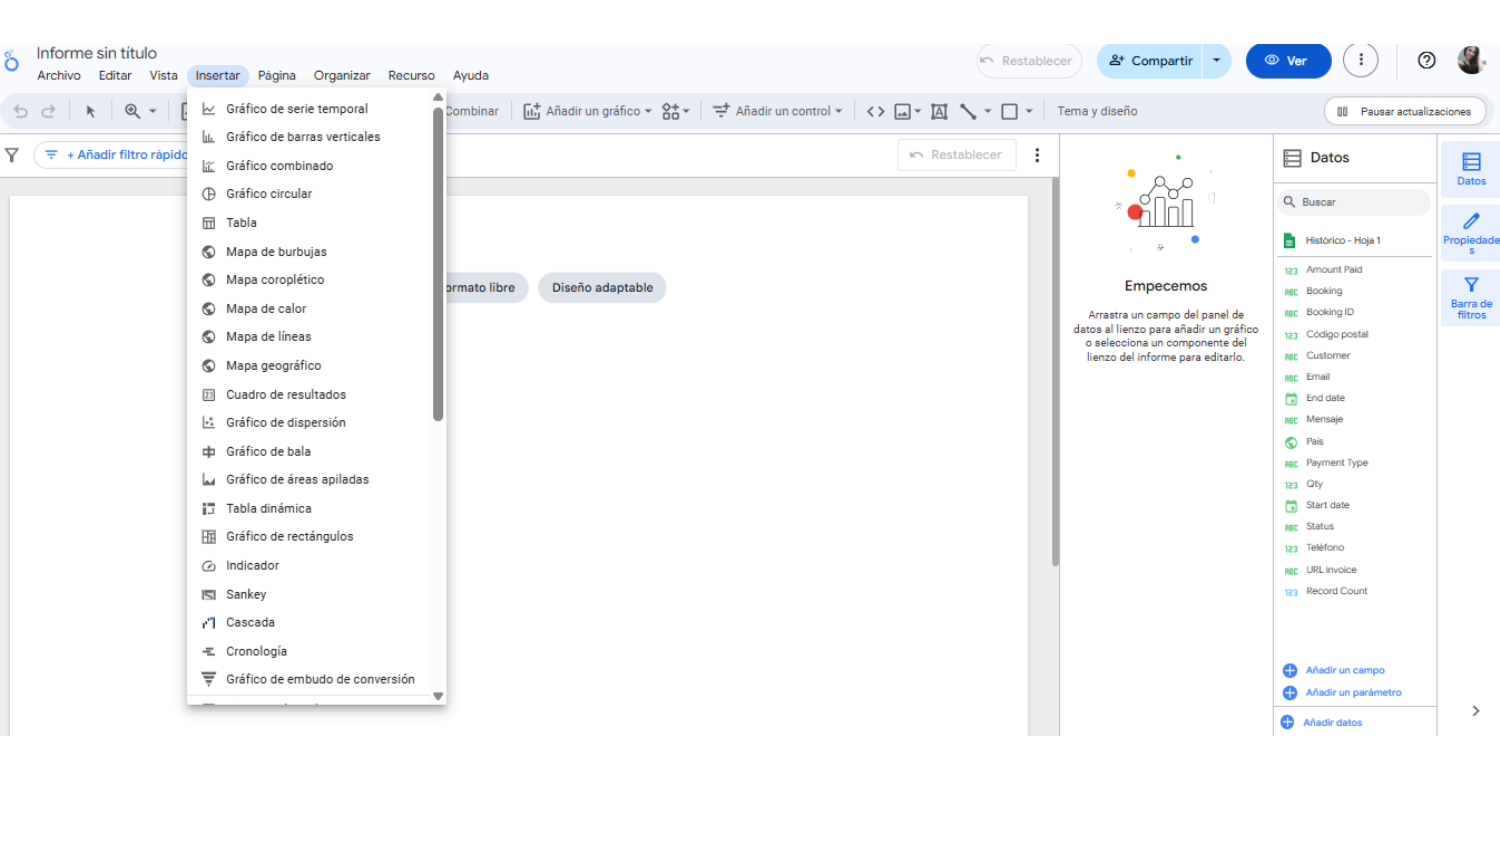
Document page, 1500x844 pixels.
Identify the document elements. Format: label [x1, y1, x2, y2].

picture [0, 44, 1500, 736]
